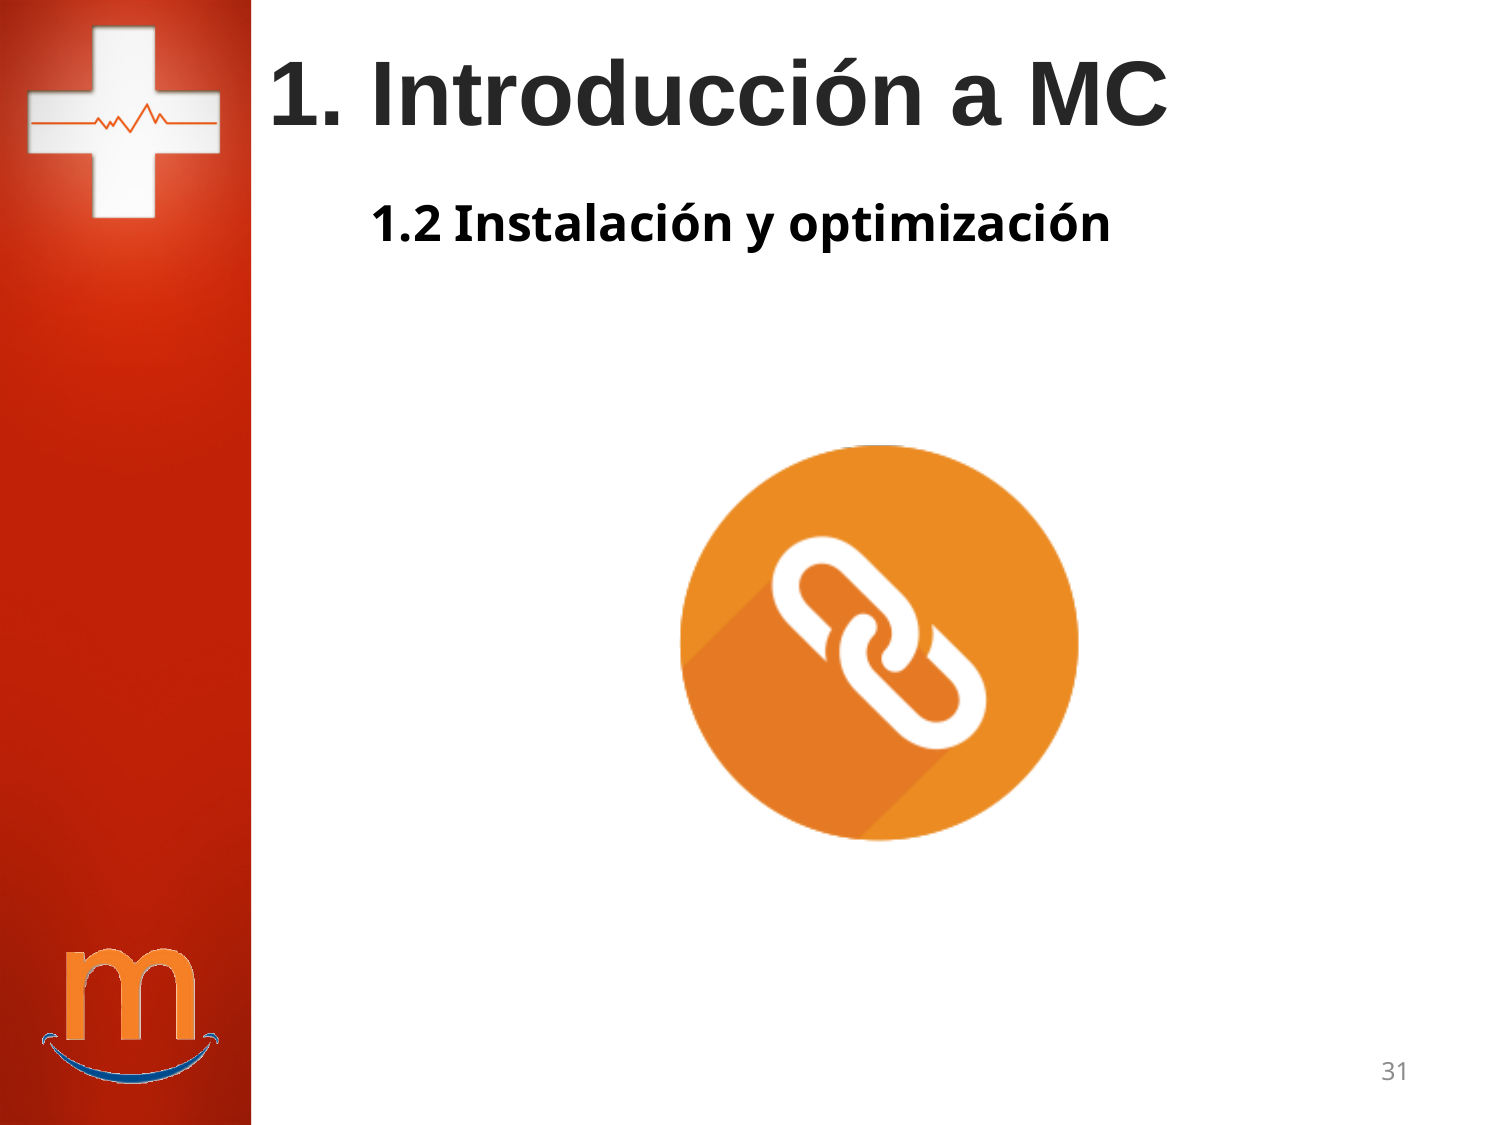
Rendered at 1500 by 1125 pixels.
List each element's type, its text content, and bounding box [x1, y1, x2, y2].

picture [0, 0, 1500, 1125]
slide_number 31 [1074, 1042, 1425, 1103]
text_box 1.2 Instalación y optimización [355, 184, 1127, 260]
title 1. Introducción a MC [253, 2, 1500, 176]
